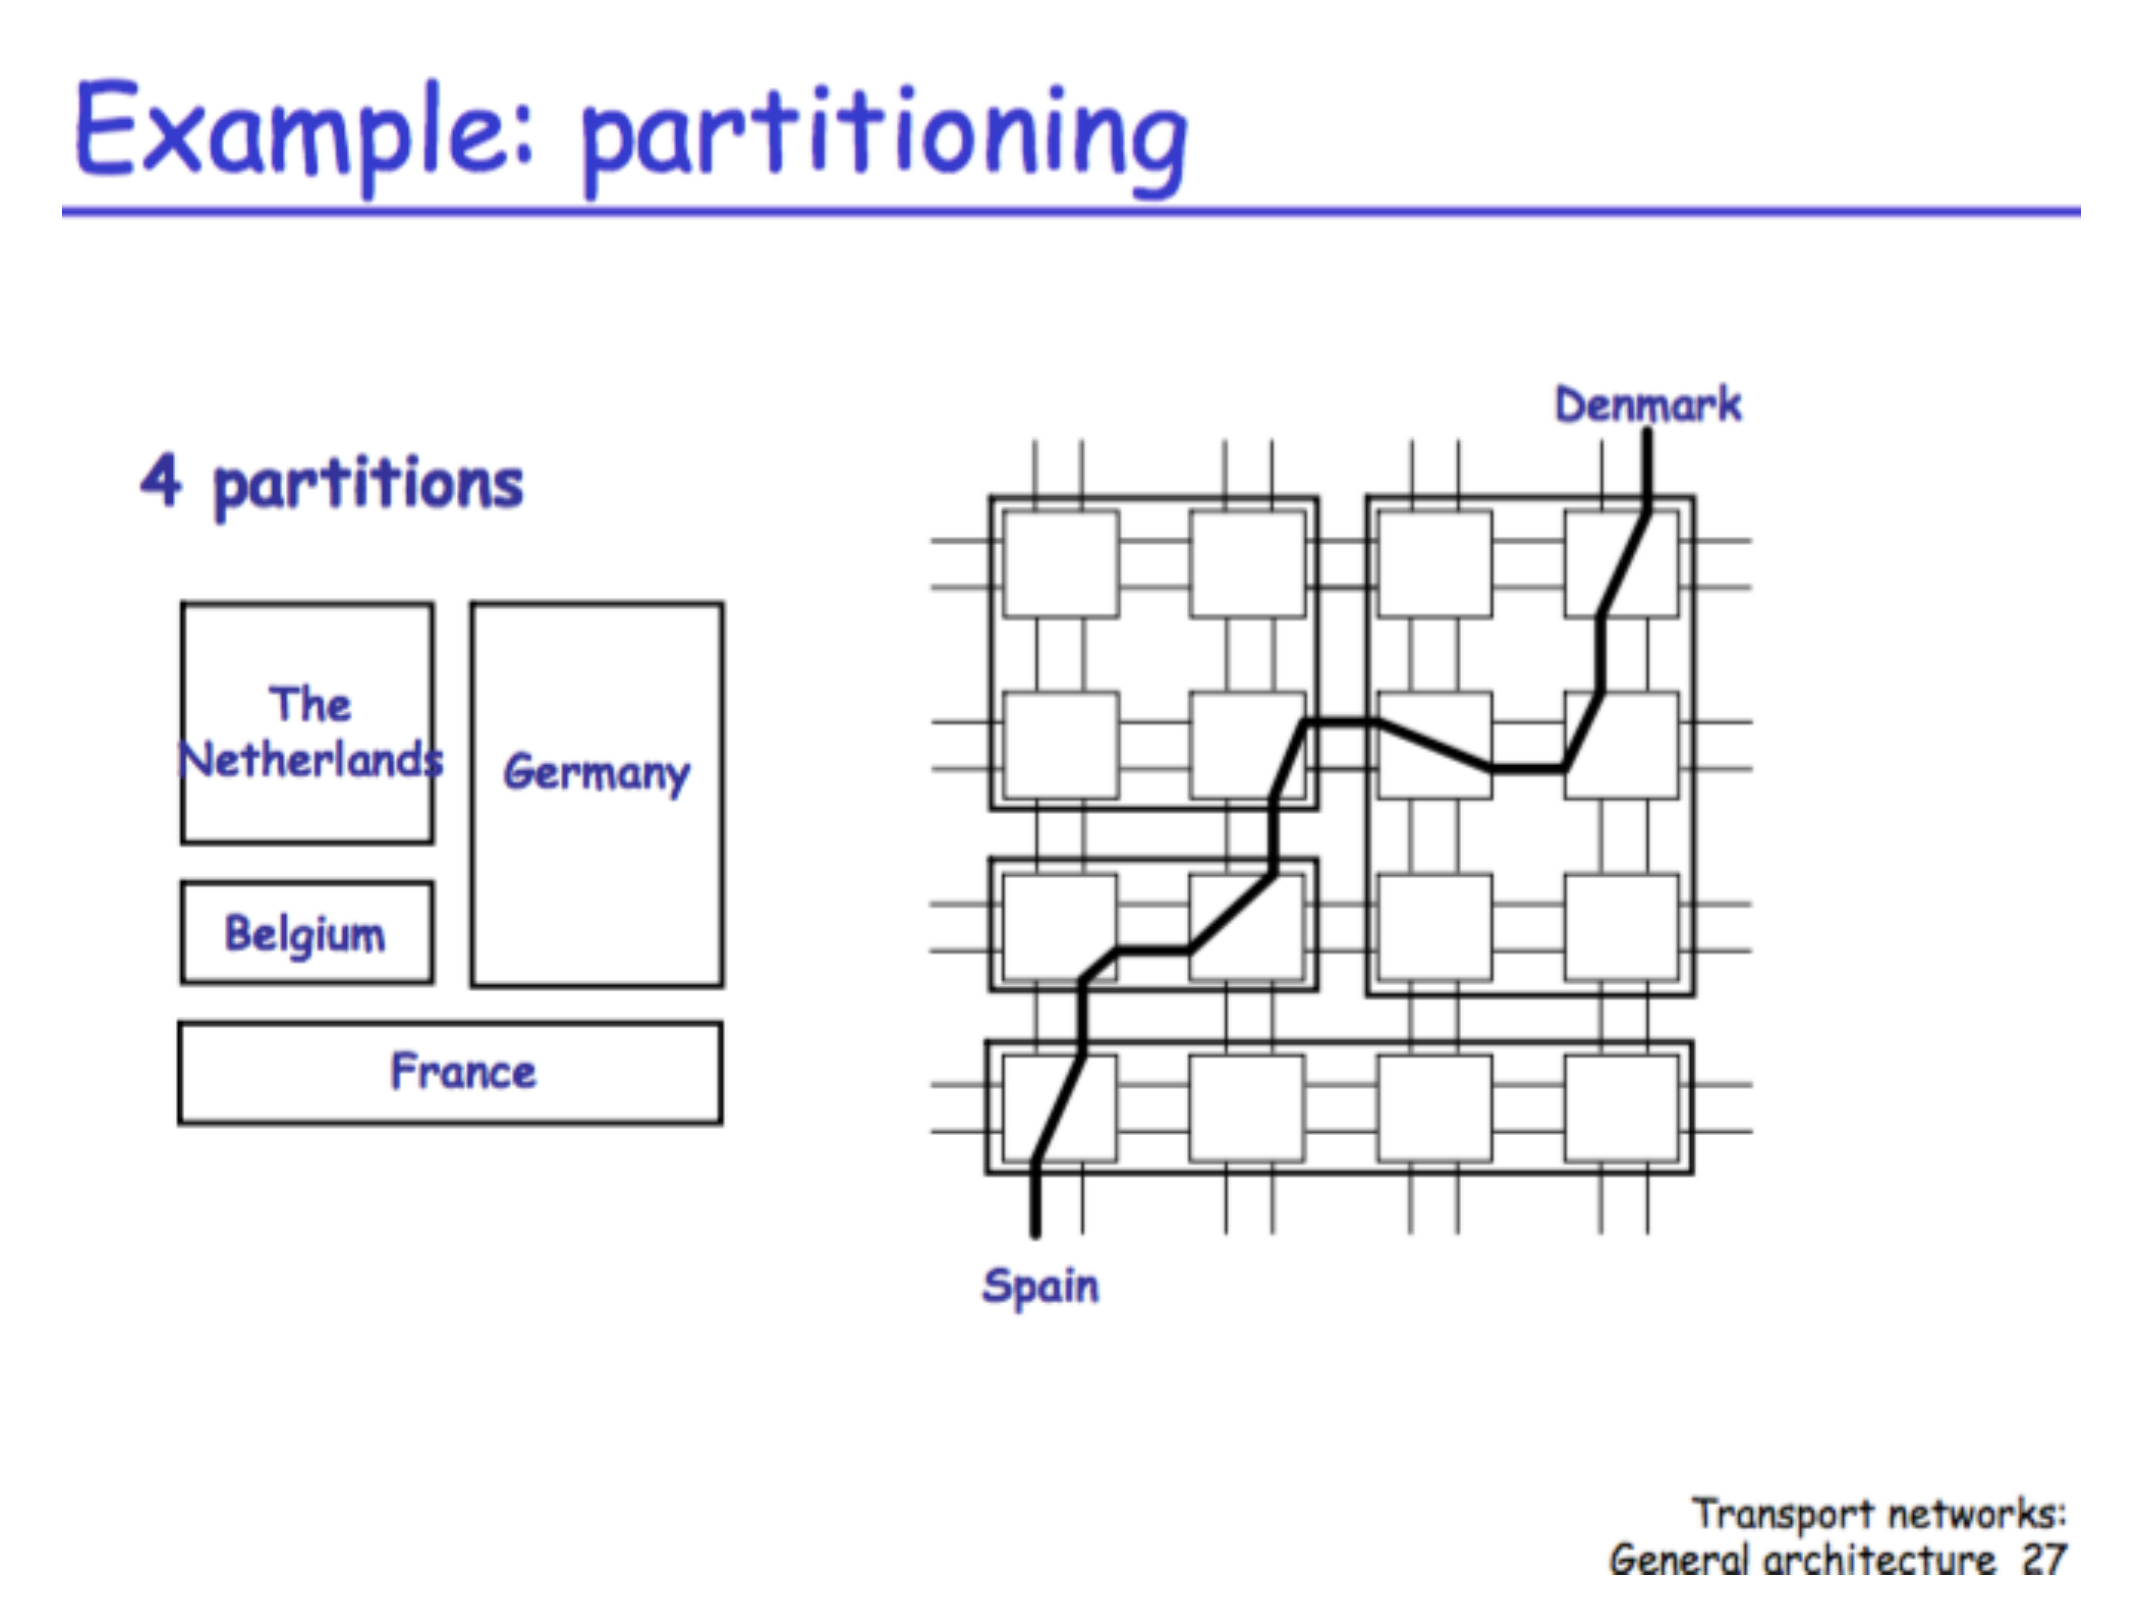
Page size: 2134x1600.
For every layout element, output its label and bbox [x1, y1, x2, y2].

picture [62, 59, 2081, 1576]
